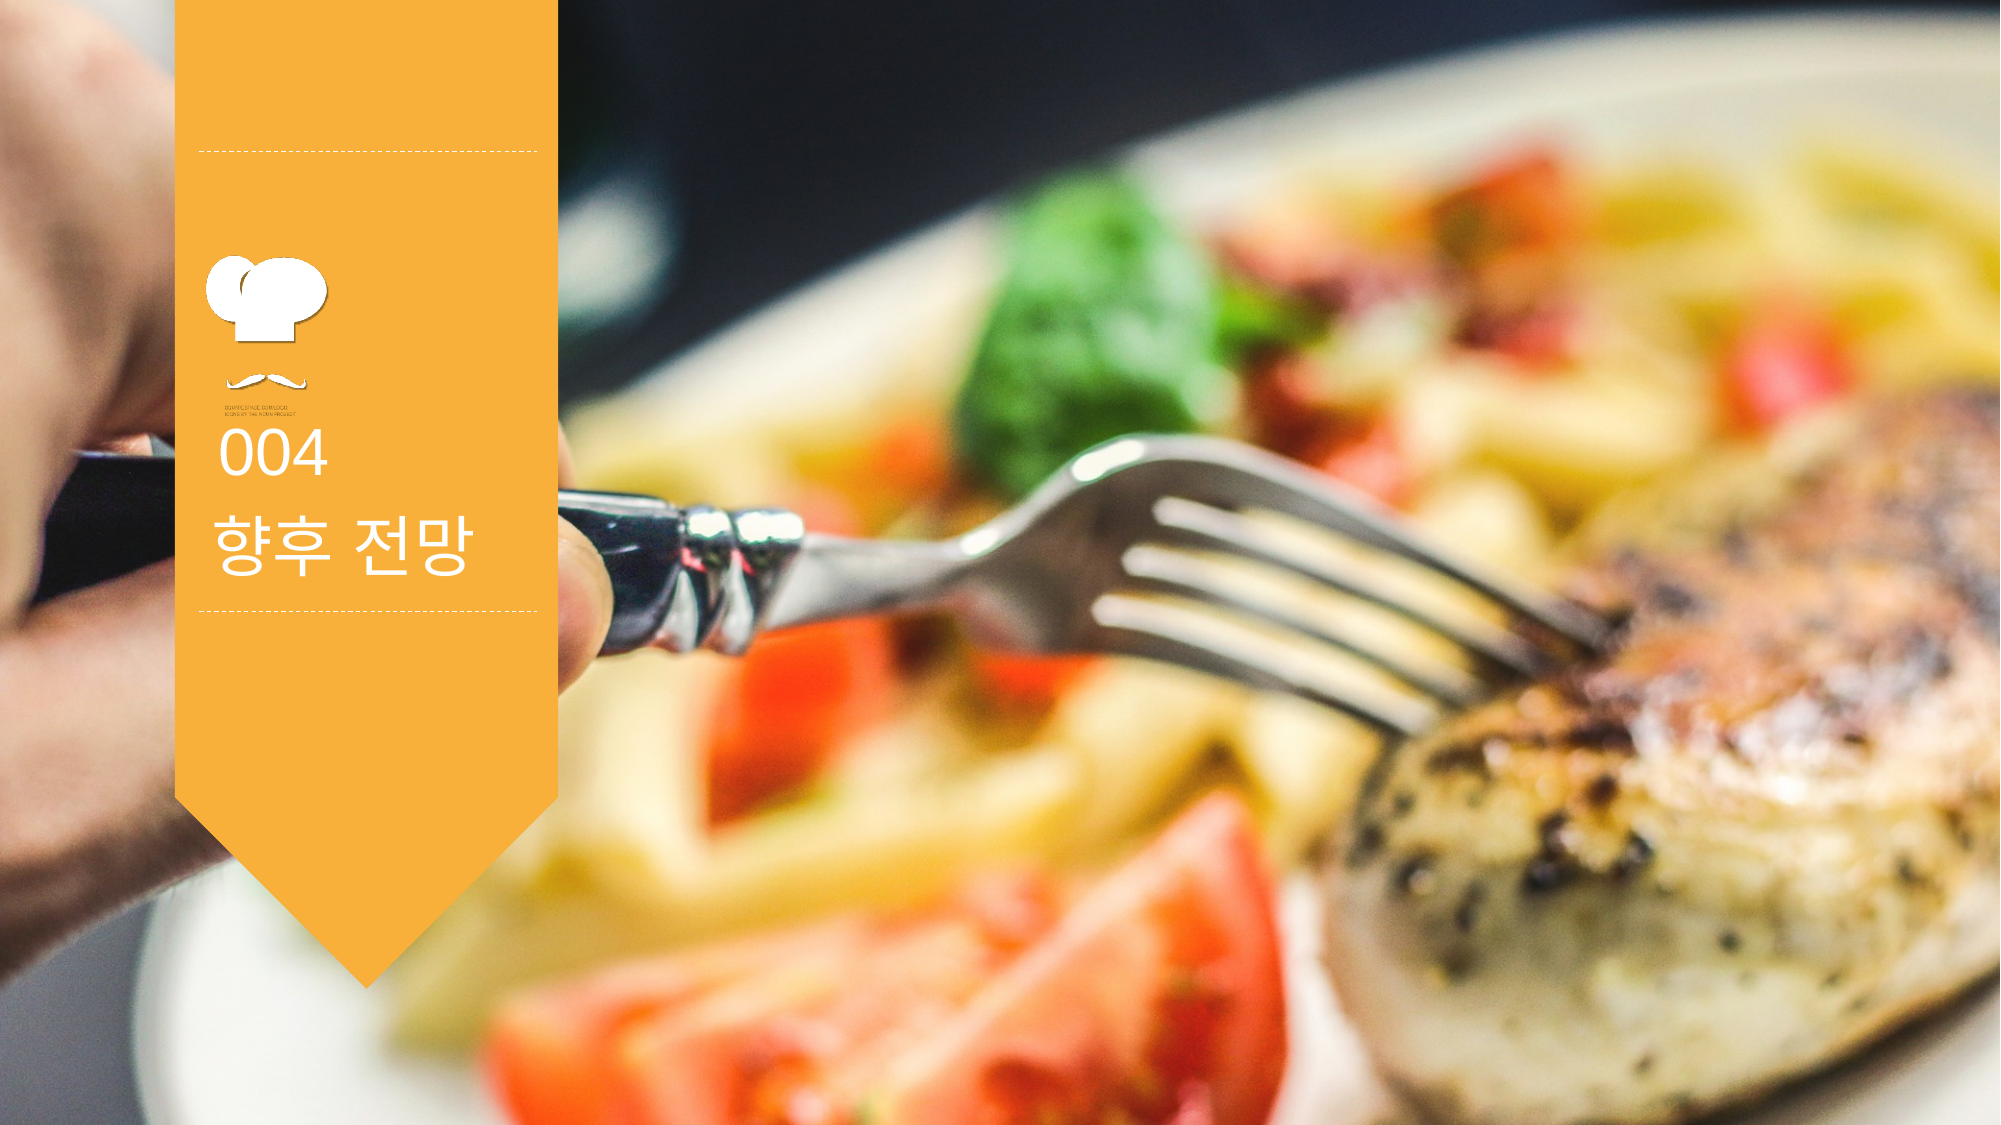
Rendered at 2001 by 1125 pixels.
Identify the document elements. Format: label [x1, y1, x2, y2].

picture [0, 0, 2000, 1125]
text_box [174, 0, 559, 989]
